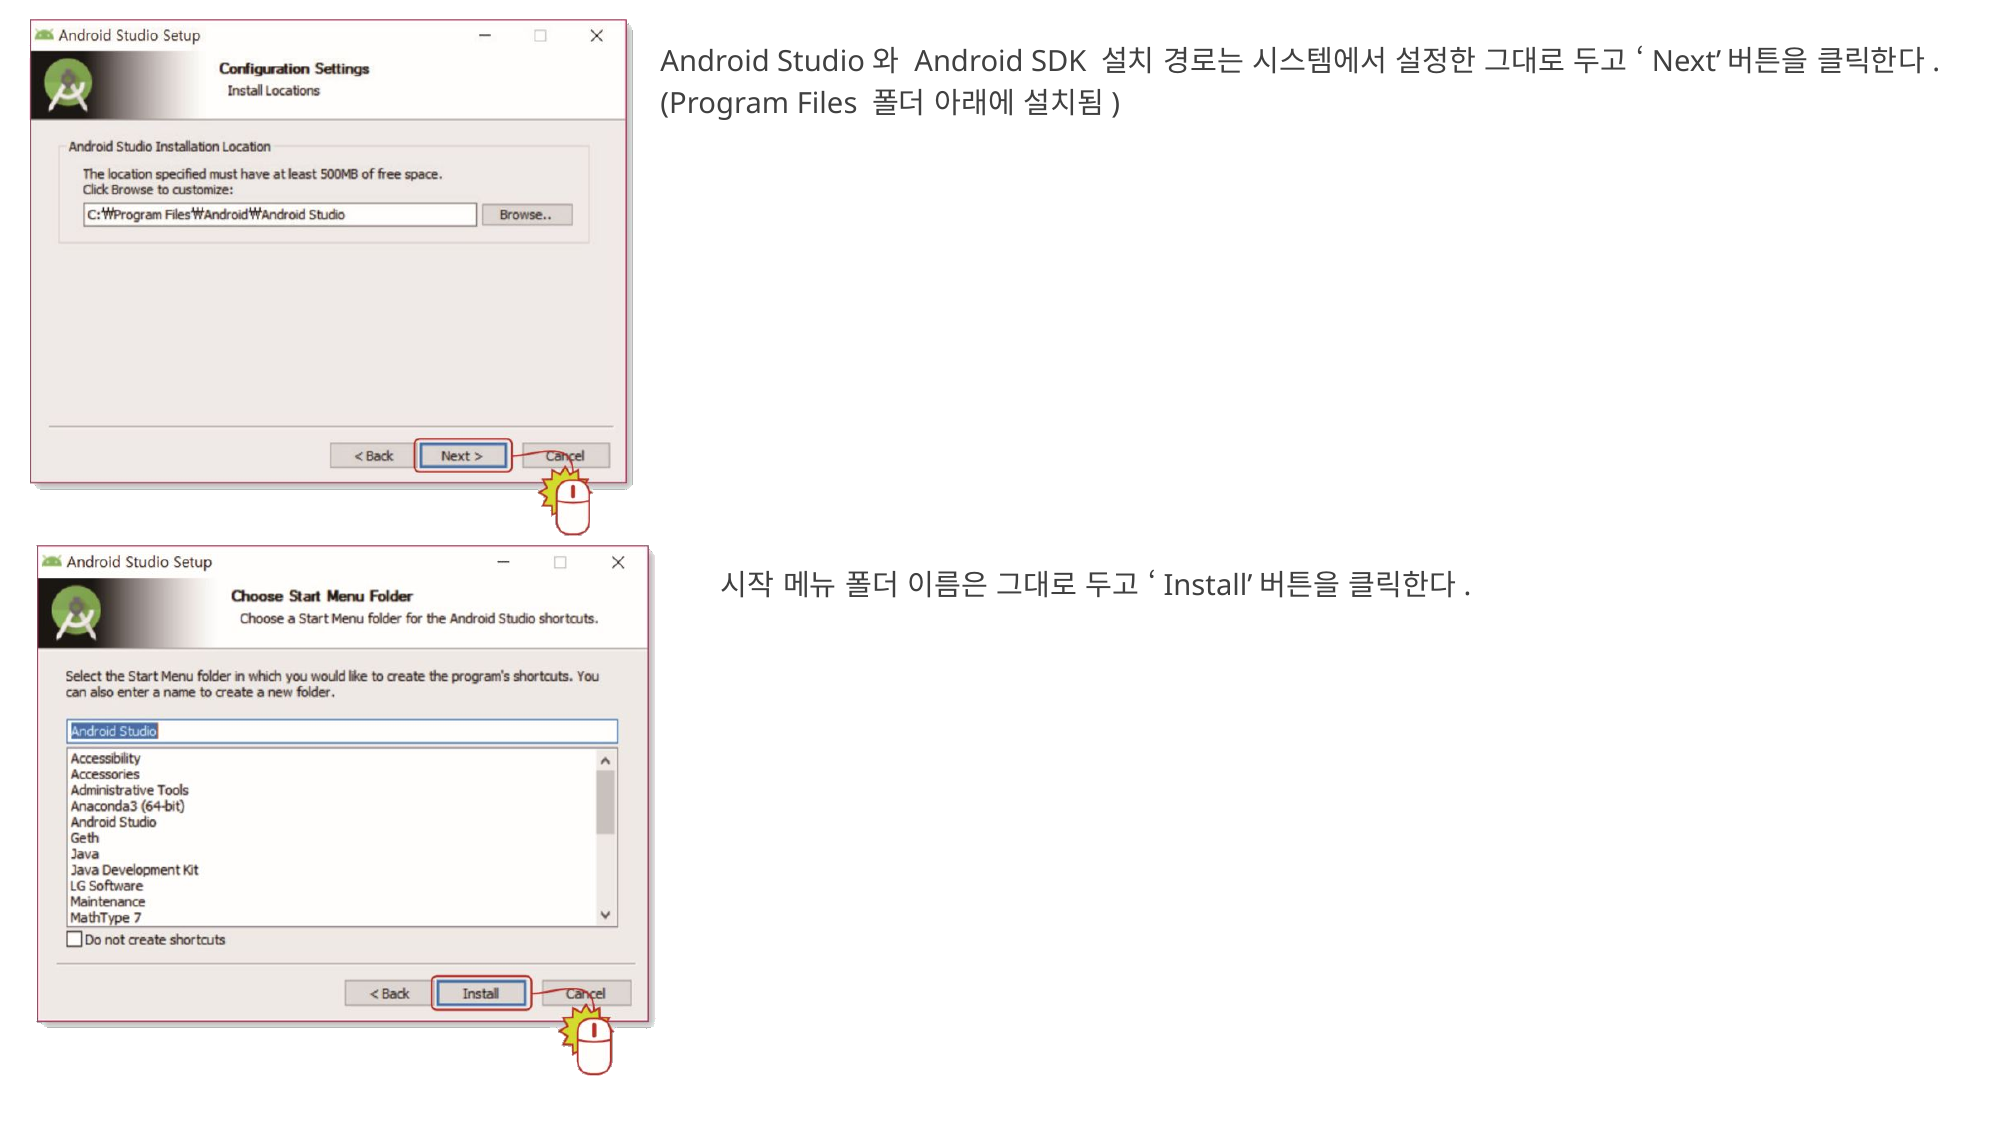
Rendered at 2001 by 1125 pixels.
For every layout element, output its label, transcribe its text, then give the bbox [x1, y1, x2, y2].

text_box Android Studio와 Android SDK 설치 경로는 시스템에서 설정한 그대로 두고 ‘Next’버튼을 클릭한다.(Program Files 폴더 아래에 설치됨) [660, 35, 1968, 225]
text_box 시작 메뉴 폴더 이름은 그대로 두고 ‘Install’버튼을 클릭한다. [720, 566, 1704, 650]
picture [24, 12, 661, 1081]
